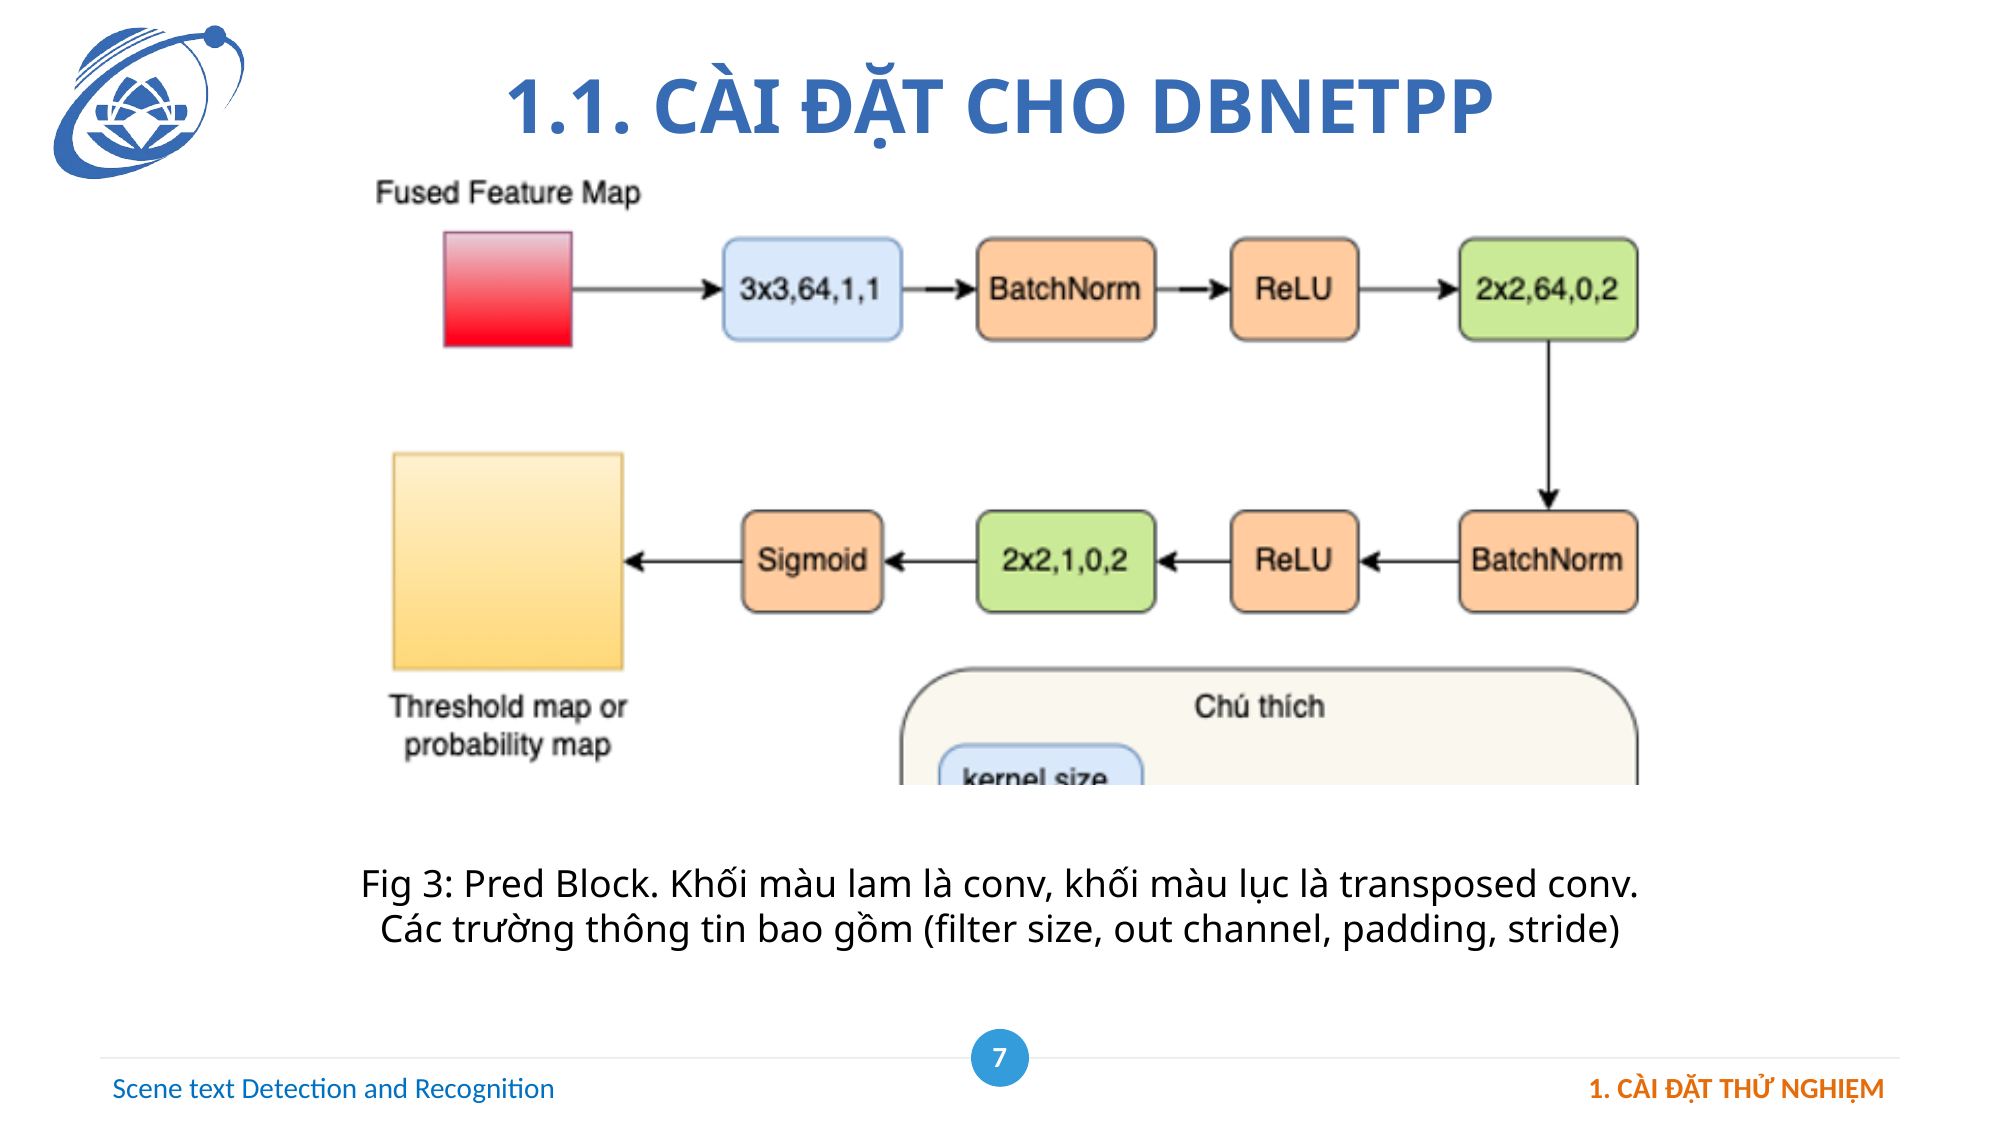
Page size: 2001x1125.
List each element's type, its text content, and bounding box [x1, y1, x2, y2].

title 1.1. CÀI ĐẶT CHO DBNETPP [250, 45, 1820, 162]
slide_number 7 [957, 1024, 1043, 1088]
picture [52, 24, 246, 185]
picture [342, 163, 1661, 785]
text_box Scene text Detection and Recognition [97, 1062, 988, 1112]
text_box 1. CÀI ĐẶT THỬ NGHIỆM [1042, 1062, 1900, 1112]
text_box Fig 3: Pred Block. Khối màu lam là conv, khối màu lục là transposed conv. Các trường thông tin bao gồm (filter size, out channel, padding, stride) [343, 852, 1658, 957]
